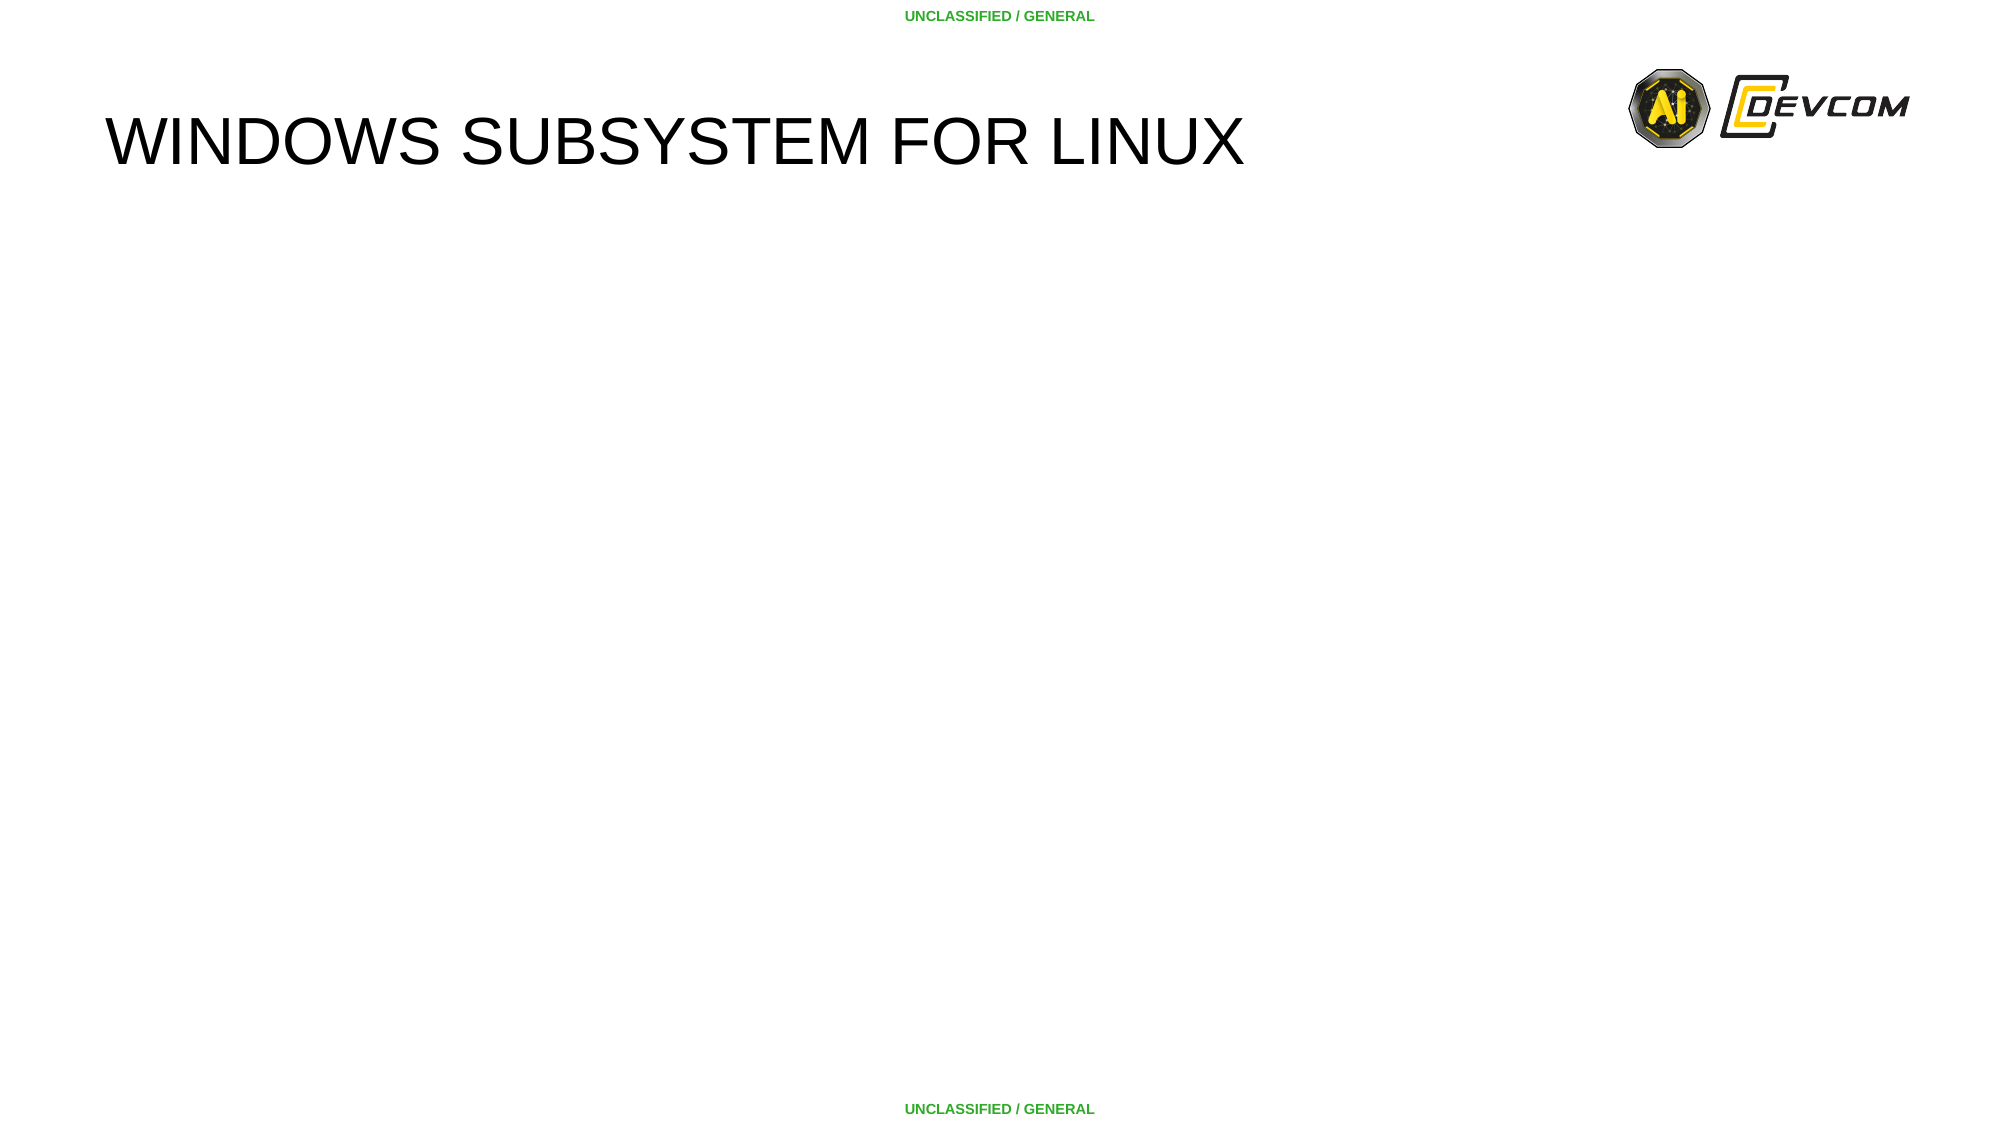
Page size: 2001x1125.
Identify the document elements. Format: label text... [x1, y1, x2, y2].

picture [1628, 67, 1910, 148]
title Windows Subsystem for Linux [90, 67, 1441, 218]
